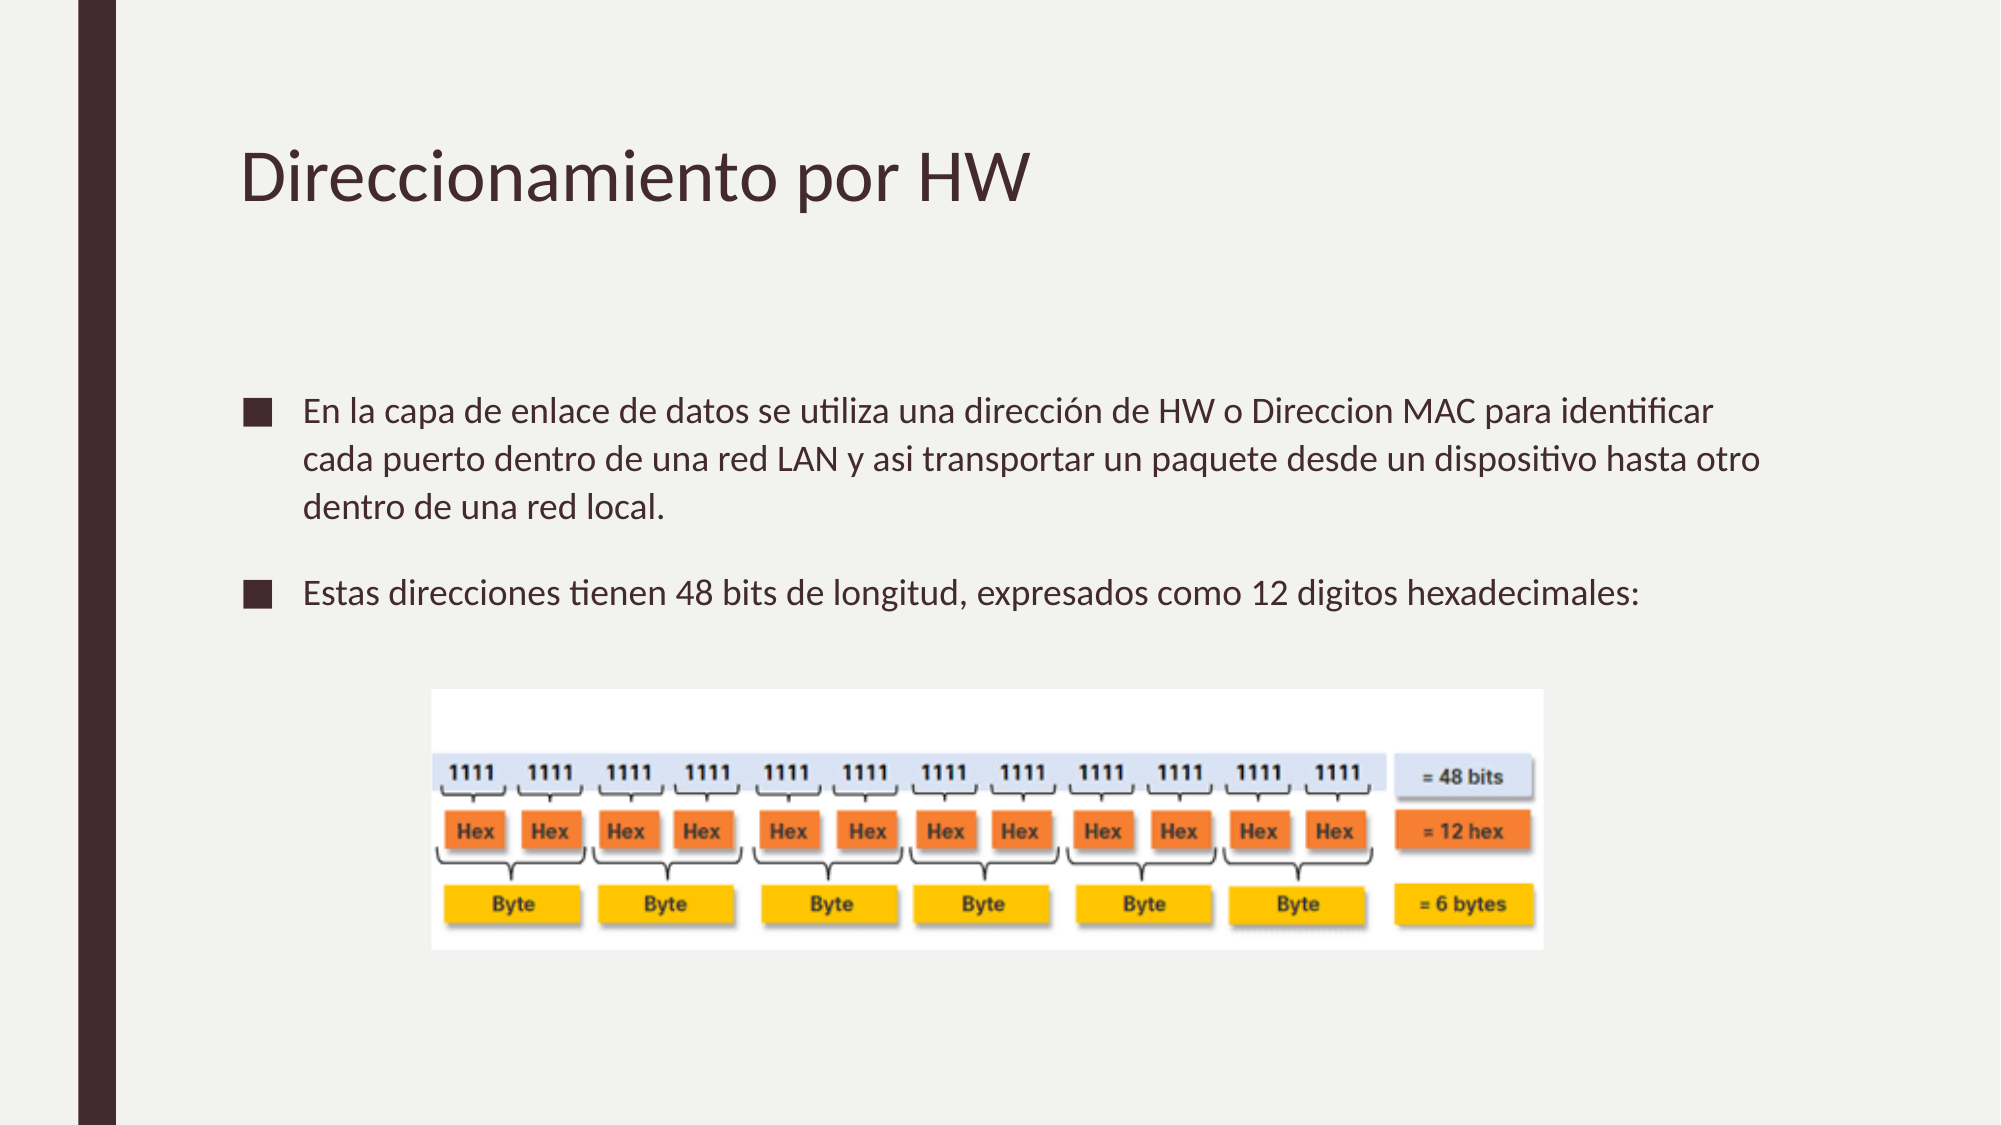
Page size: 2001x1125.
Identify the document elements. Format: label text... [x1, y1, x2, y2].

picture [431, 689, 1544, 950]
list En la capa de enlace de datos se utiliza una dirección de HW o Direccion MAC para identificar cada puerto dentro de una red LAN y asi transportar un paquete desde un dispositivo hasta otro dentro de una red local. Estas direcciones tienen 48 bits de longitud, expresados como 12 digitos hexadecimales: [225, 375, 1800, 963]
title Direccionamiento por HW [225, 112, 1800, 357]
